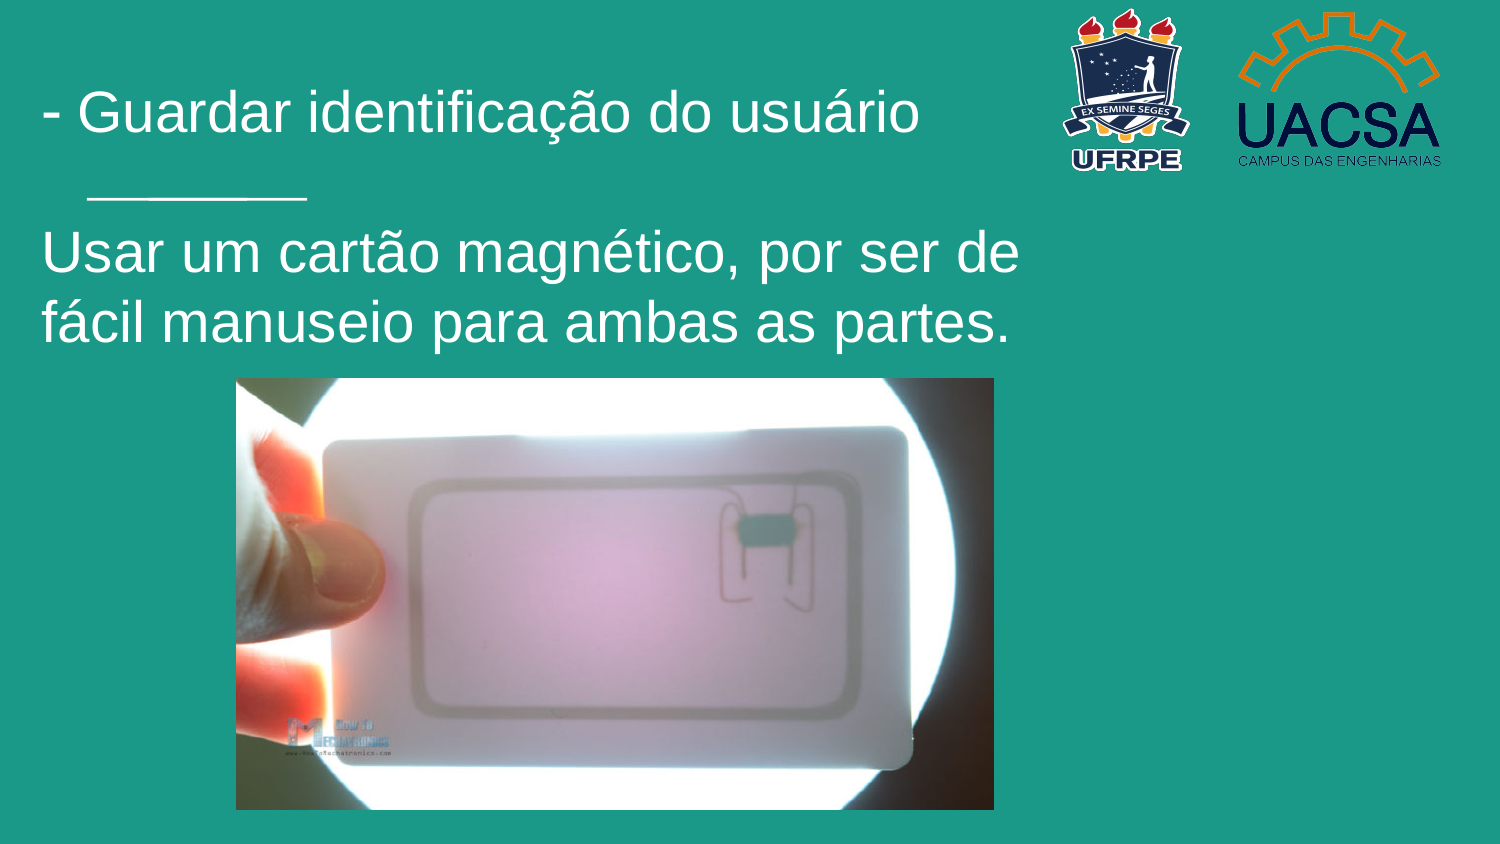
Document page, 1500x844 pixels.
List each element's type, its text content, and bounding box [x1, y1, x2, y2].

picture [1238, 12, 1441, 166]
picture [1039, 0, 1212, 185]
text_box  Guardar identificação do usuário Usar um cartão magnético, por ser de fácil manuseio para ambas as partes. [26, 59, 1091, 455]
picture [235, 377, 994, 810]
